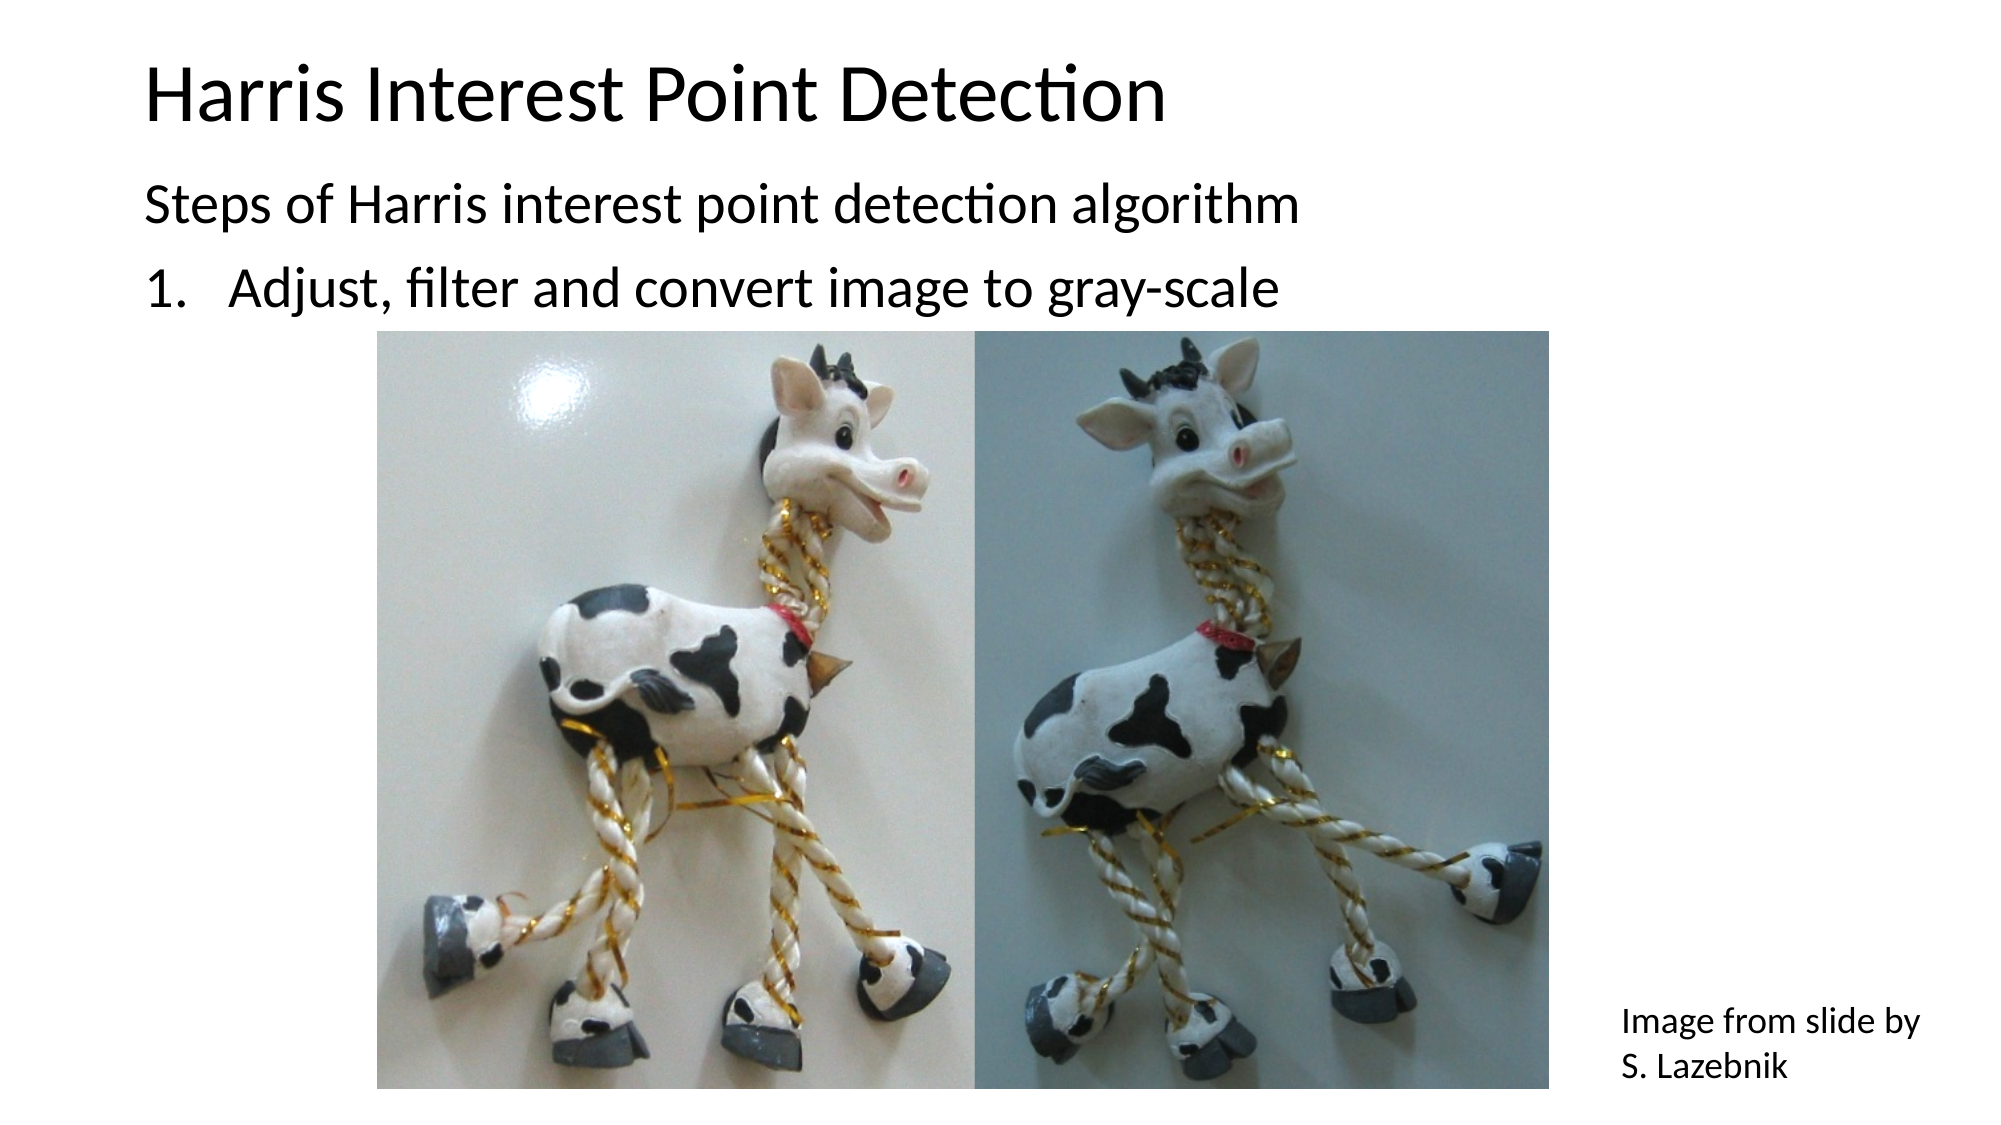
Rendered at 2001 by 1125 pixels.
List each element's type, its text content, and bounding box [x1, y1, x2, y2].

title Harris Interest Point Detection [129, 22, 1855, 166]
list Steps of Harris interest point detection algorithm Adjust, filter and convert image to gray-scale [129, 166, 1906, 353]
picture [377, 331, 1549, 1089]
text_box Image from slide by S. Lazebnik [1606, 989, 1964, 1094]
